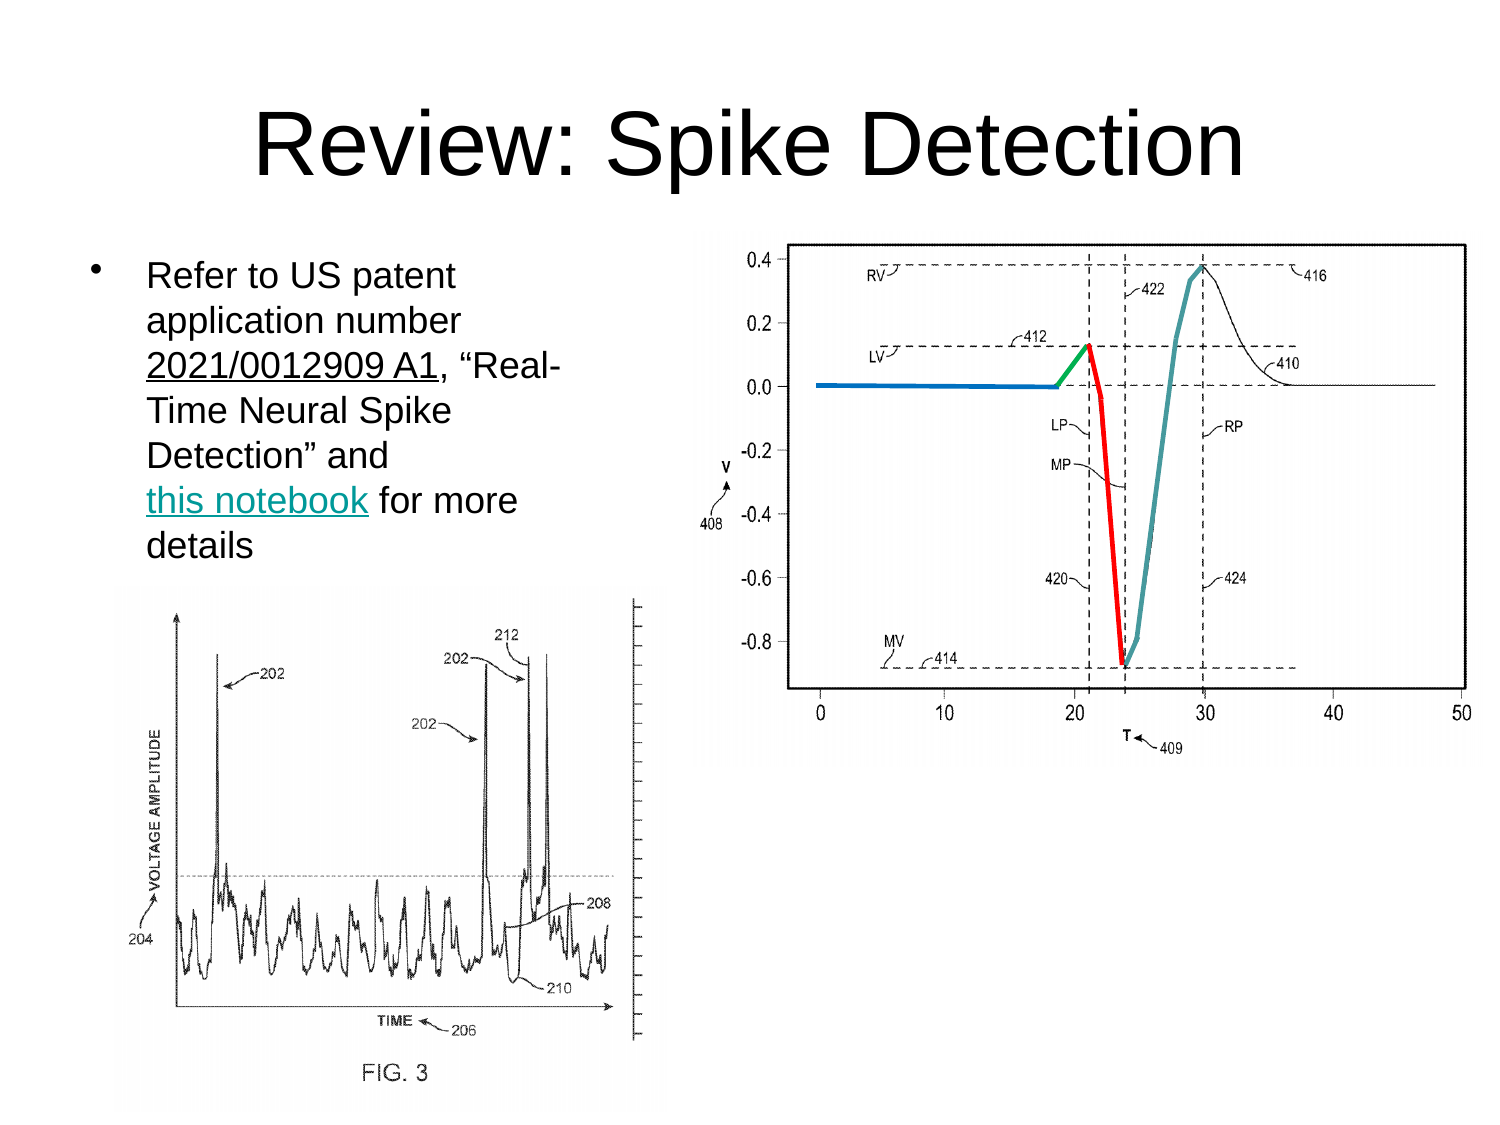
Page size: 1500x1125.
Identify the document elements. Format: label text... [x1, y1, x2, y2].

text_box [693, 231, 1483, 767]
picture [114, 586, 667, 1112]
list Refer to US patent application number 2021/0012909 A1, “Real-Time Neural Spike Detection” and this notebook for more details [74, 243, 594, 539]
title Review: Spike Detection [74, 44, 1426, 233]
